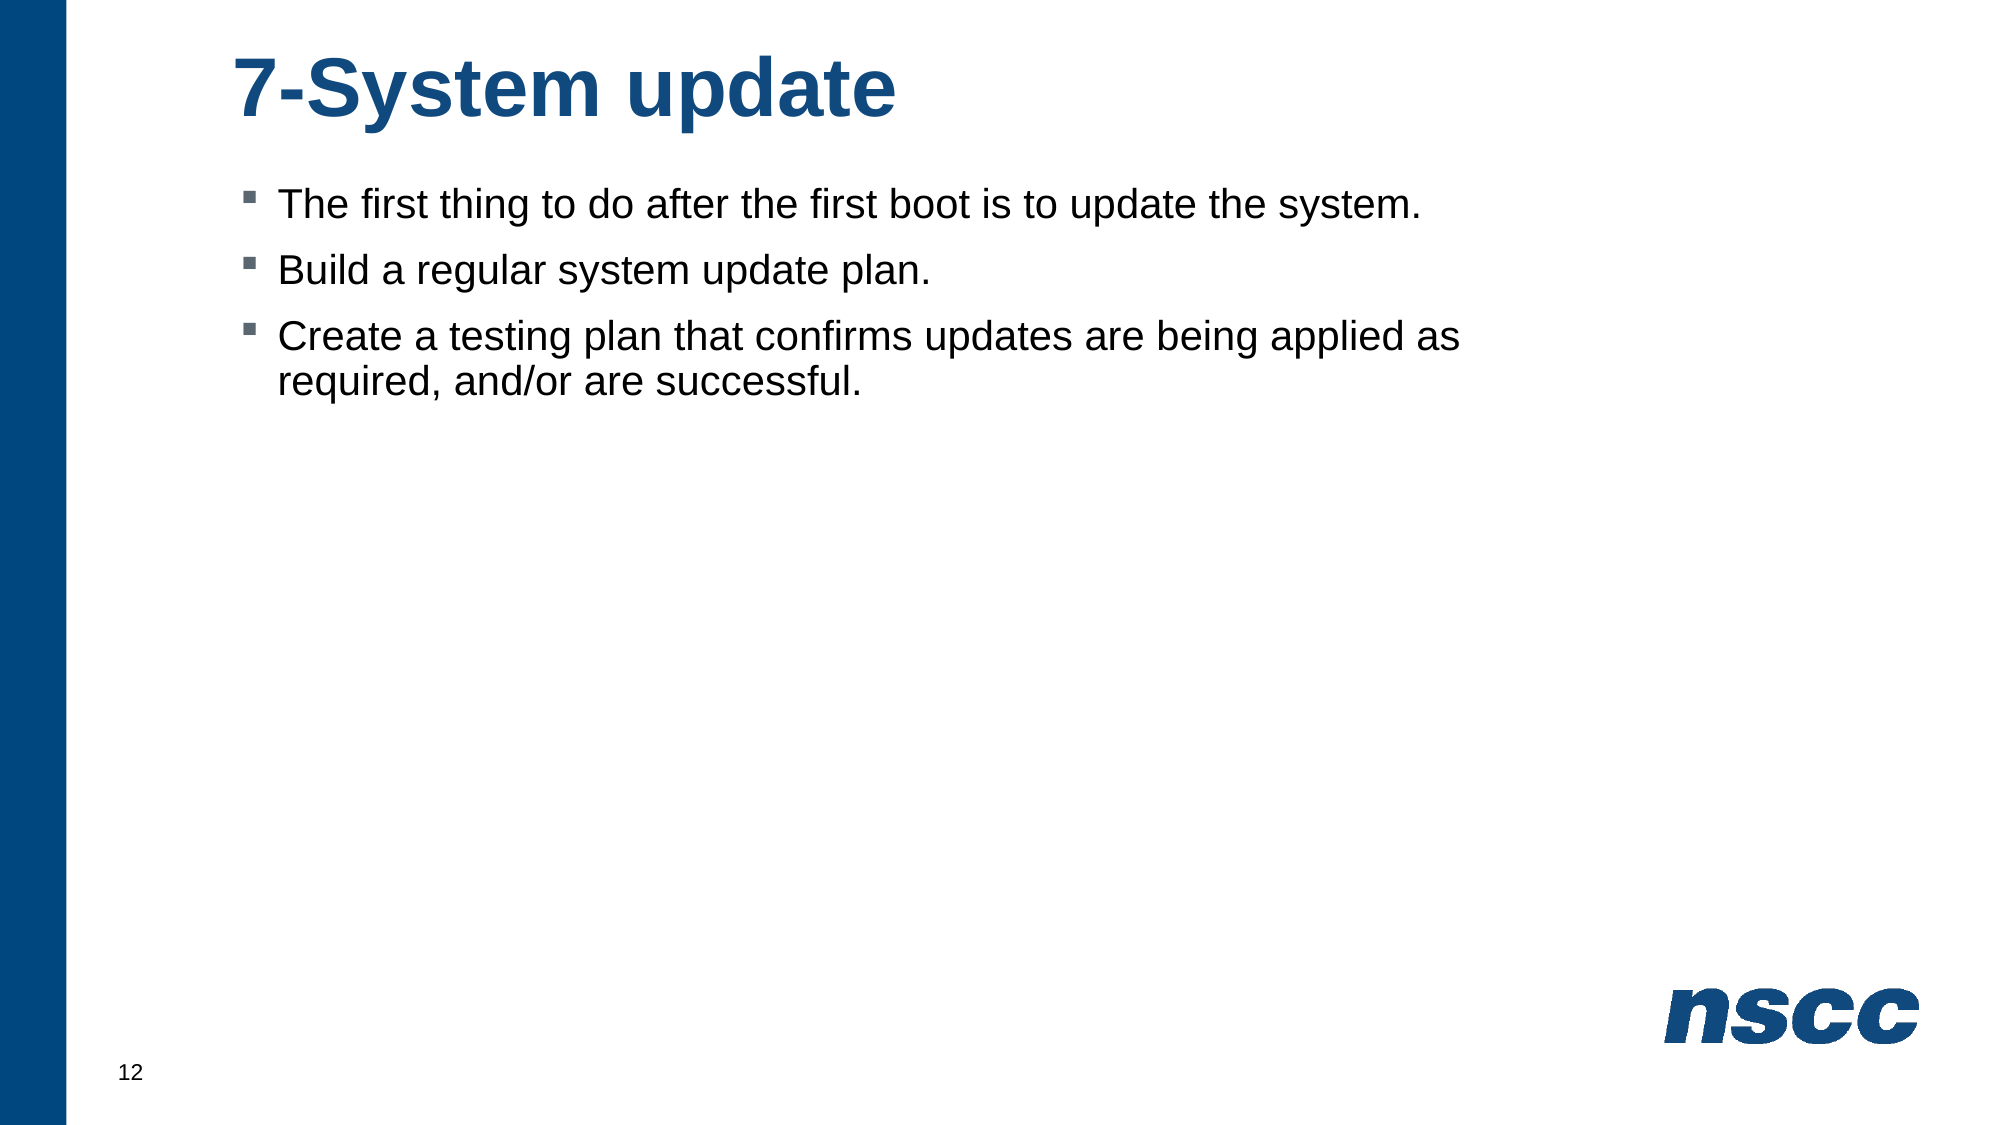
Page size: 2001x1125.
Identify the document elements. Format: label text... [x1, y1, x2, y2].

slide_number 12 [103, 1050, 189, 1111]
picture [1662, 986, 1921, 1046]
list The first thing to do after the first boot is to update the system. Build a regular system update plan. Create a testing plan that confirms updates are being applied as required, and/or are successful. [225, 174, 1602, 930]
title 7-System update [225, 32, 914, 134]
